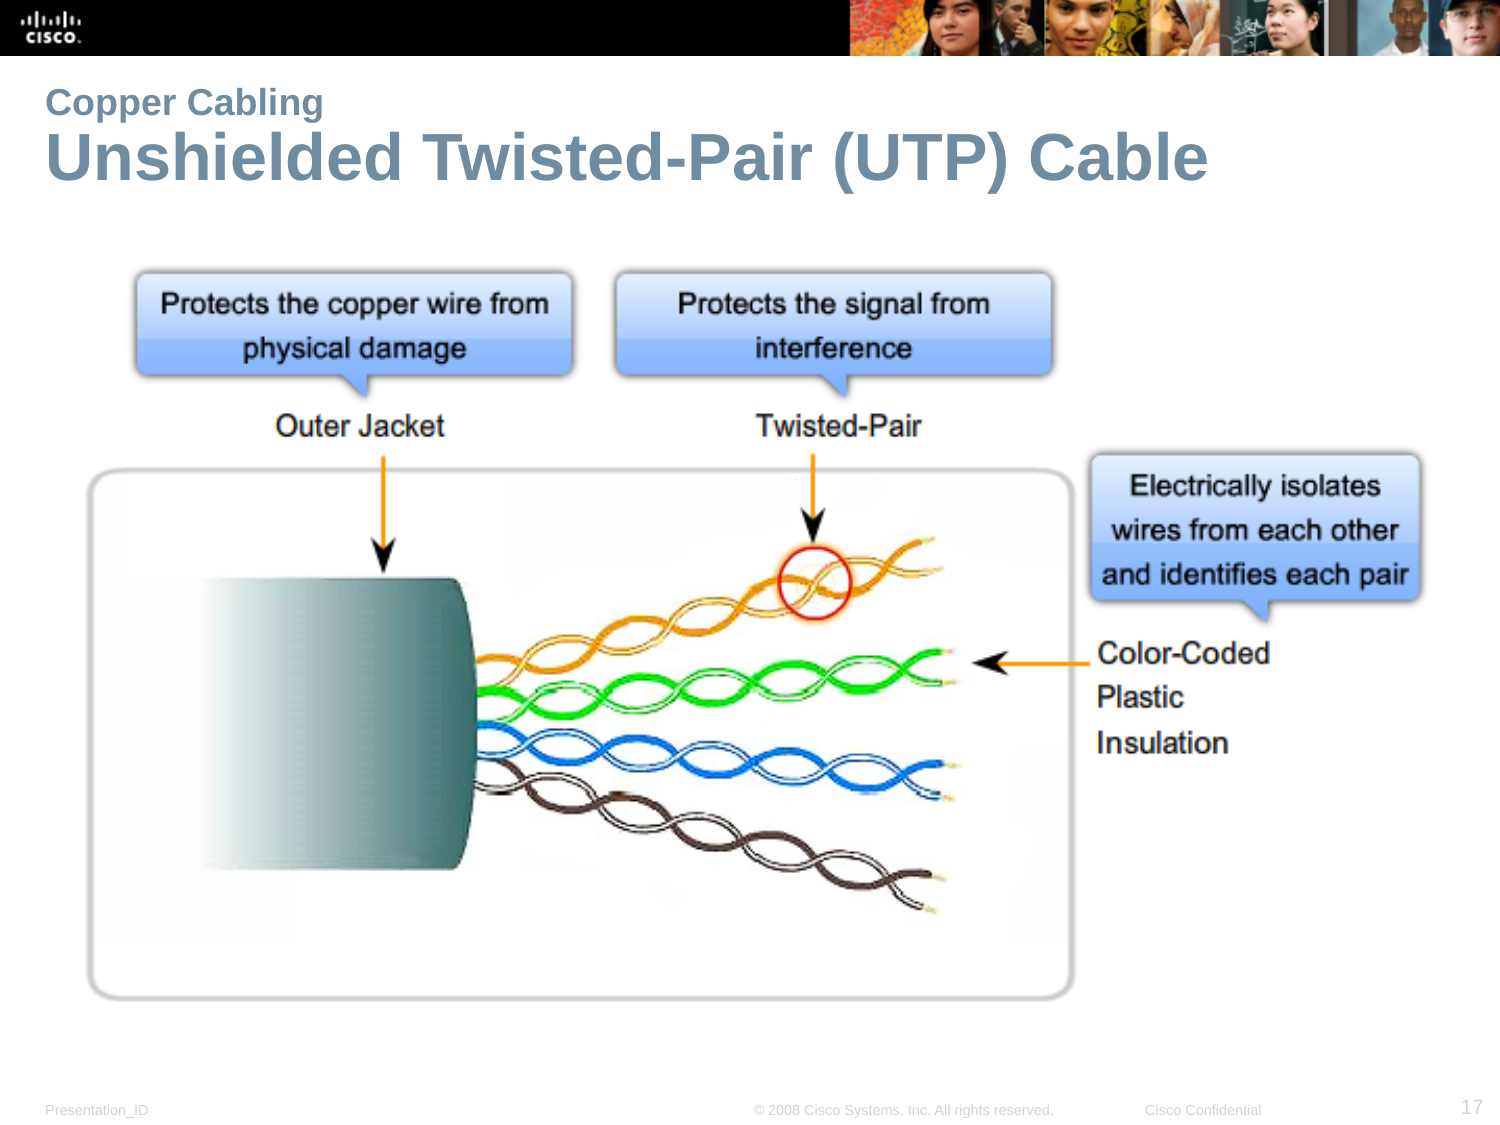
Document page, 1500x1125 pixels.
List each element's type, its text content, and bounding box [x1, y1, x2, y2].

picture [46, 236, 1460, 1021]
picture [0, 0, 1500, 56]
title Copper Cabling Unshielded Twisted-Pair (UTP) Cable [31, 64, 1471, 203]
